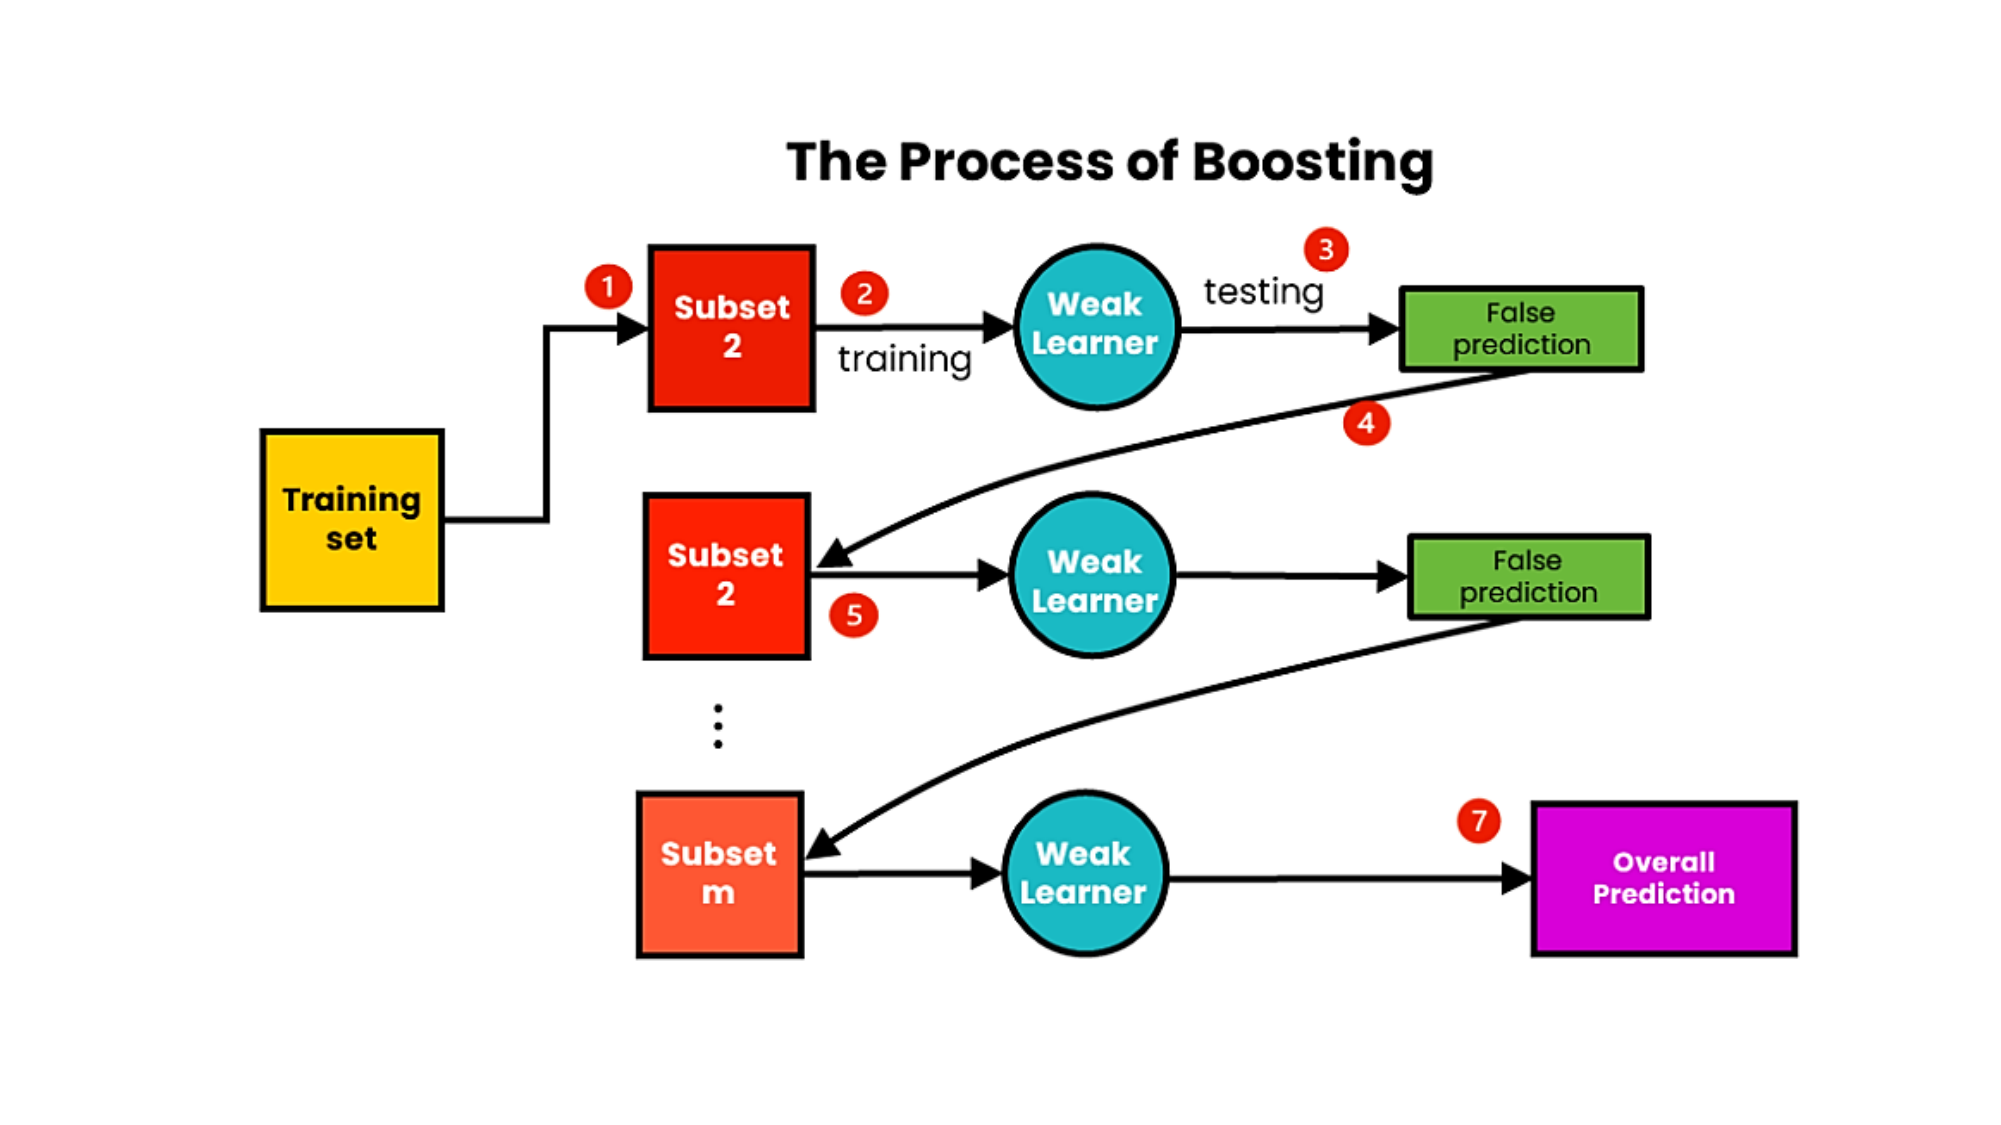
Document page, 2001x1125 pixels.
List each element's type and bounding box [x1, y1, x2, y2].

list [163, 134, 1837, 991]
